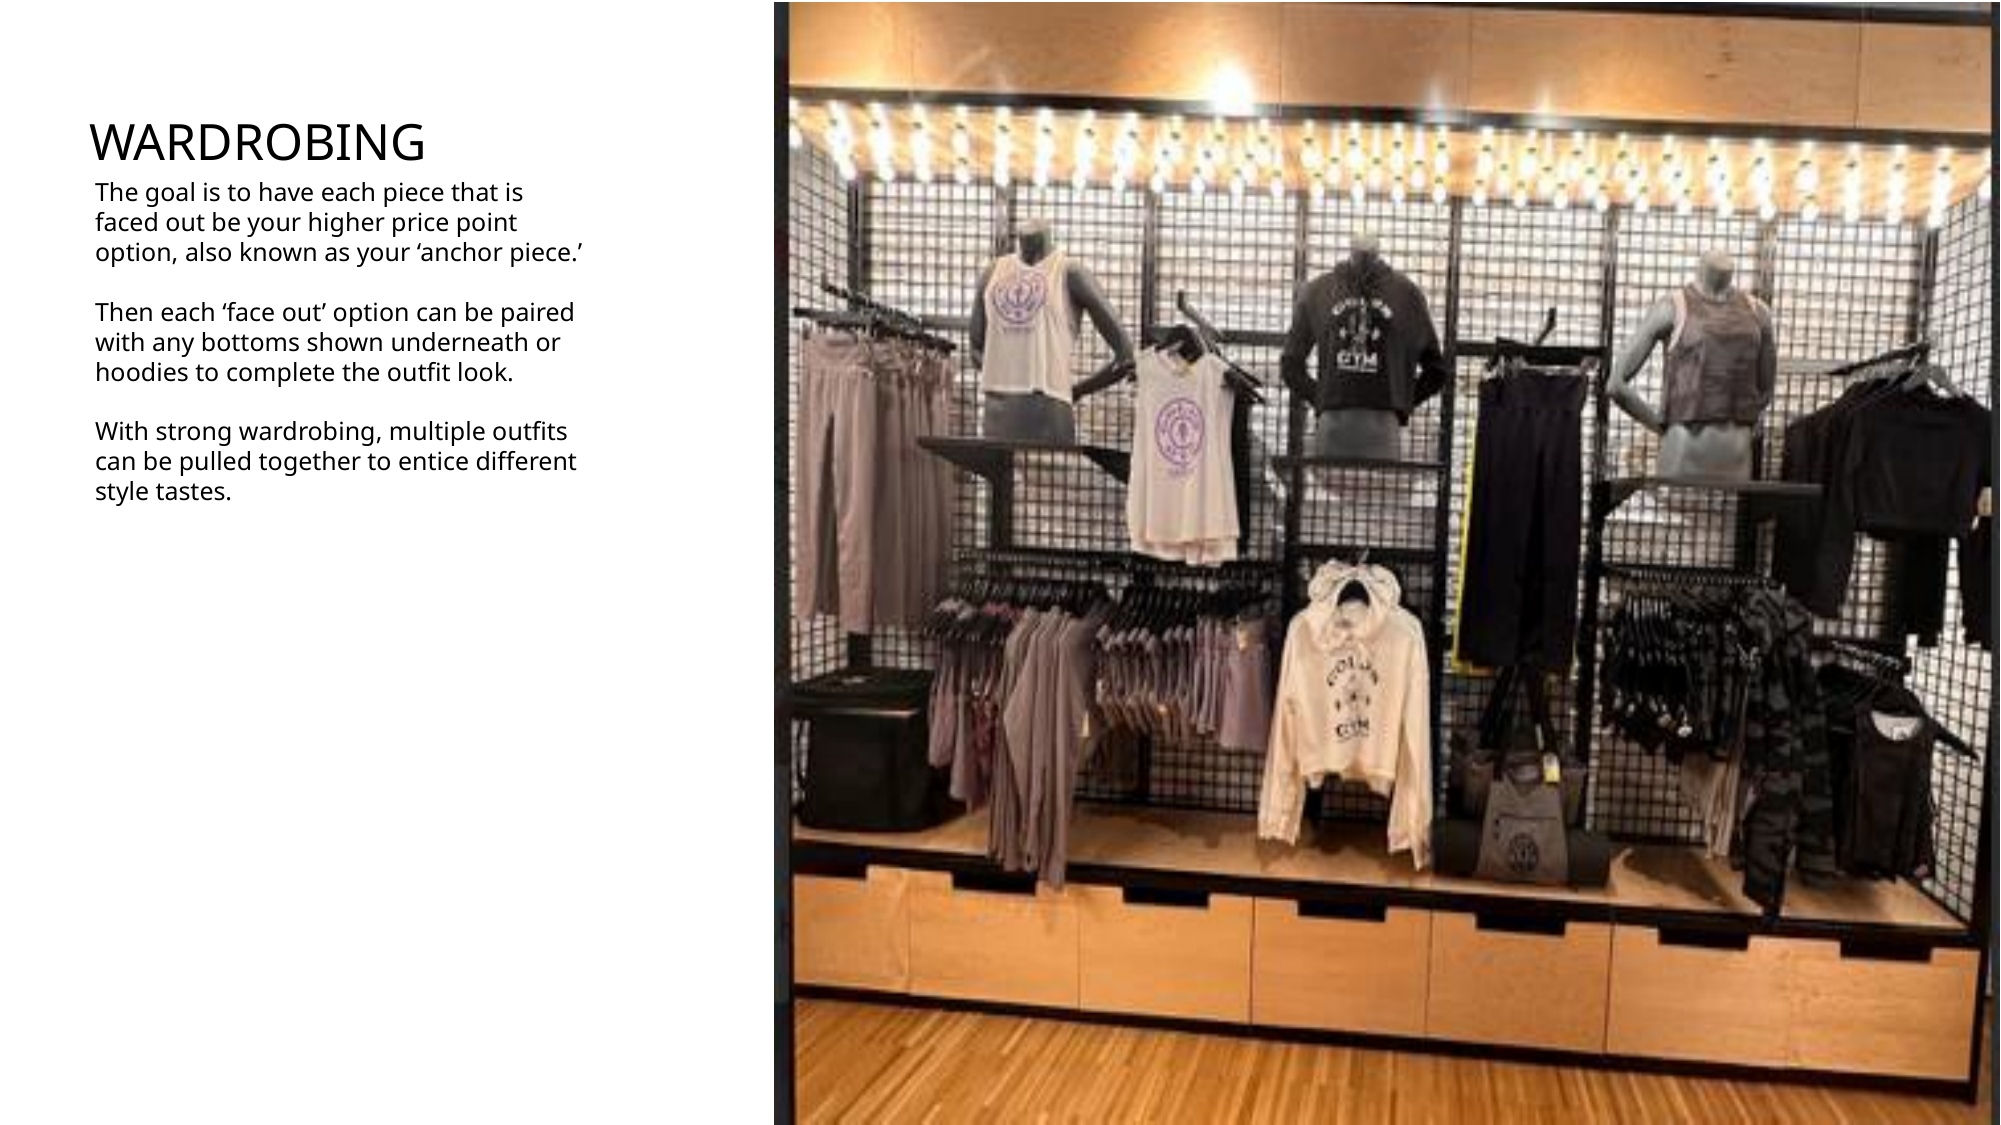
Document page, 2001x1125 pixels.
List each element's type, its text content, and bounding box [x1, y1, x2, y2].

text_box The goal is to have each piece that is faced out be your higher price point option, also known as your ‘anchor piece.’ Then each ‘face out’ option can be paired with any bottoms shown underneath or hoodies to complete the outfit look. With strong wardrobing, multiple outfits can be pulled together to entice different style tastes. [80, 168, 600, 568]
picture [774, 1, 2000, 1125]
text_box WARDROBING [74, 103, 769, 178]
